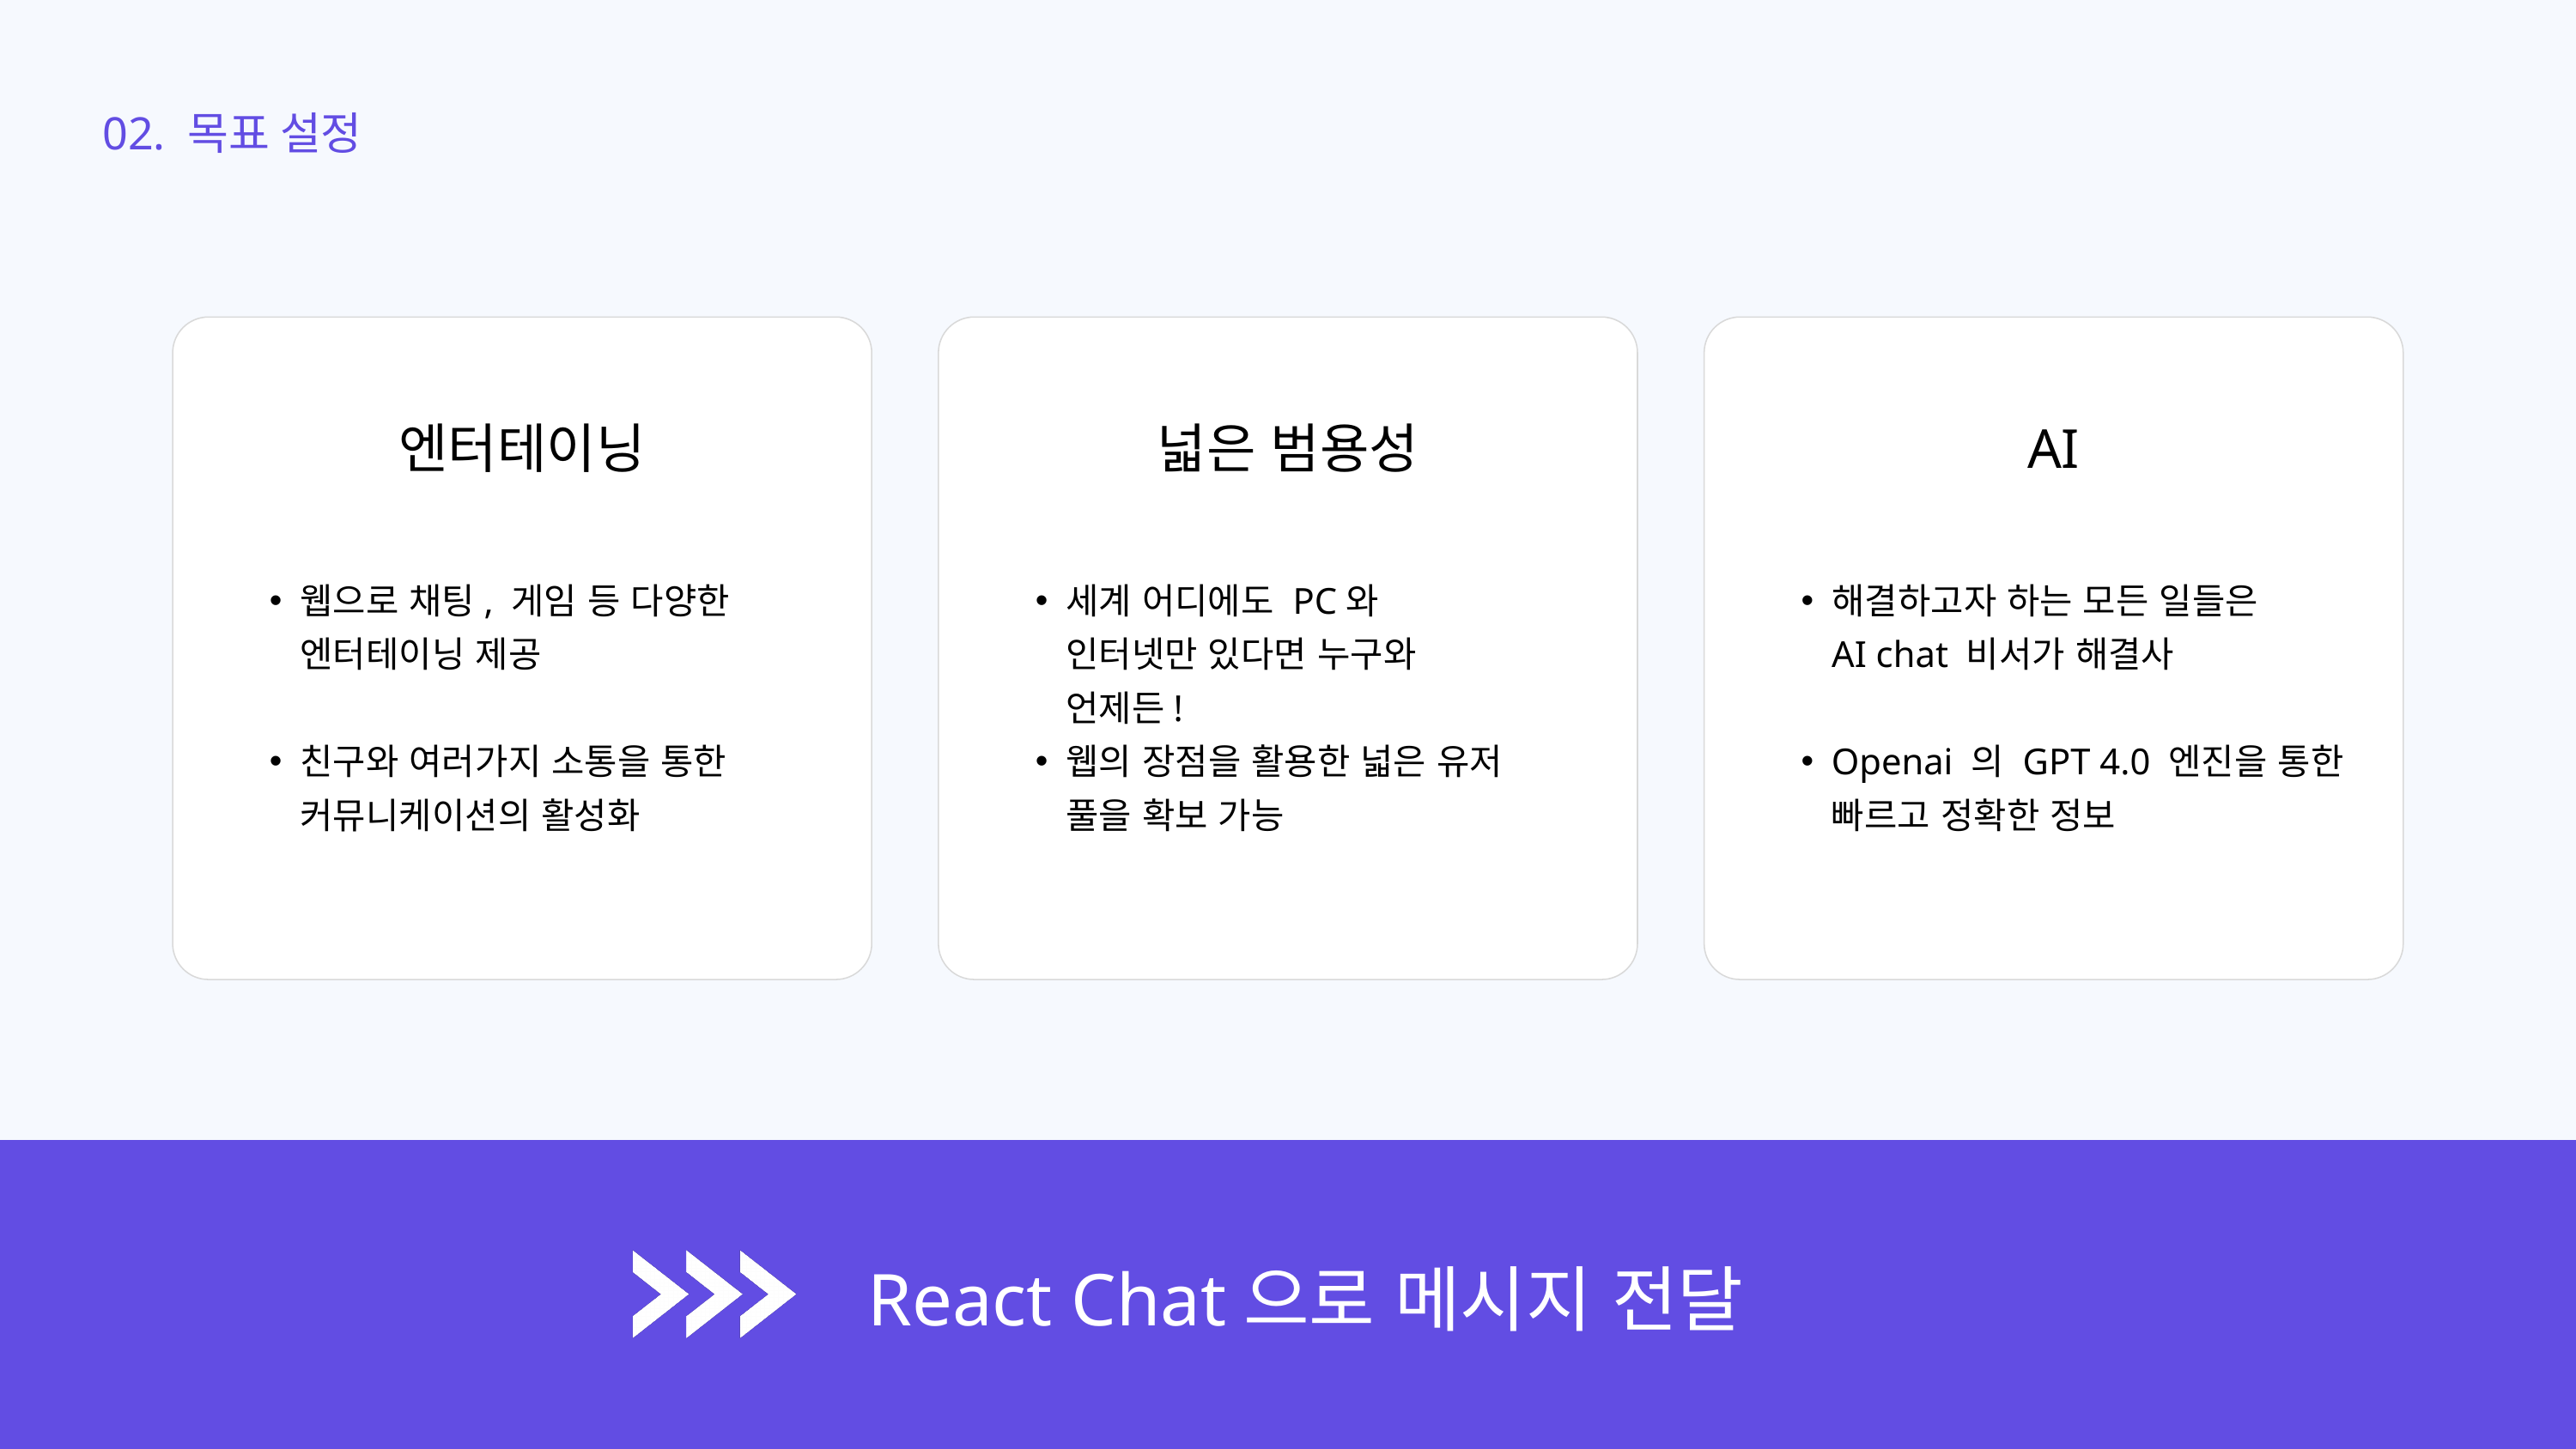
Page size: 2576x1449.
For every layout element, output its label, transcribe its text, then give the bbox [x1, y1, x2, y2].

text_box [172, 317, 872, 980]
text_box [938, 317, 1638, 980]
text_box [0, 1139, 2576, 1449]
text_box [1704, 317, 2404, 980]
text_box 02. 목표 설정 [102, 95, 793, 159]
